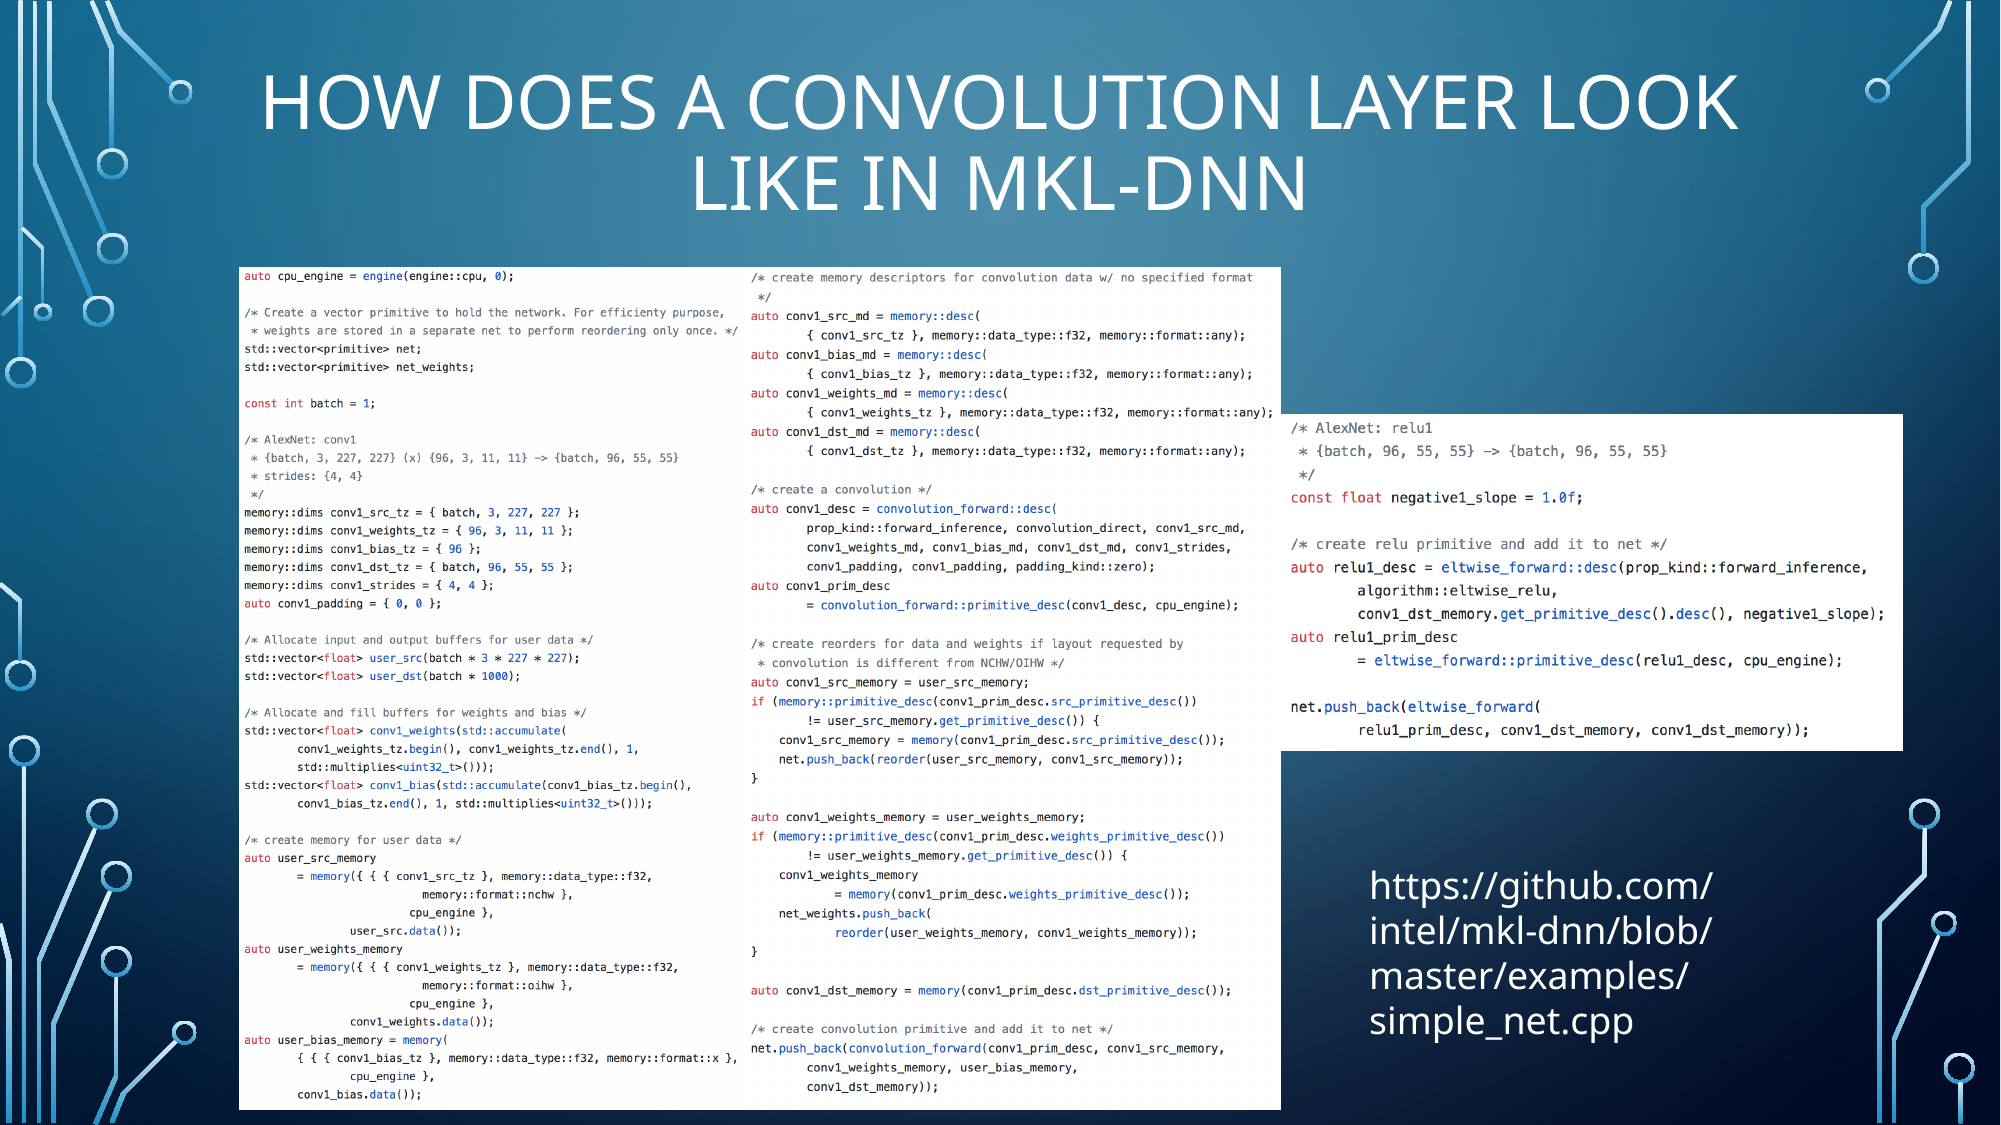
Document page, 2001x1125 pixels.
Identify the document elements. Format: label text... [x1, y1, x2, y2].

text_box https://github.com/intel/mkl-dnn/blob/master/examples/simple_net.cpp [1354, 854, 1829, 1050]
title How does a convolution layer look like in mkl-dnn [187, 24, 1813, 268]
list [239, 266, 743, 1111]
picture [743, 266, 1903, 1111]
